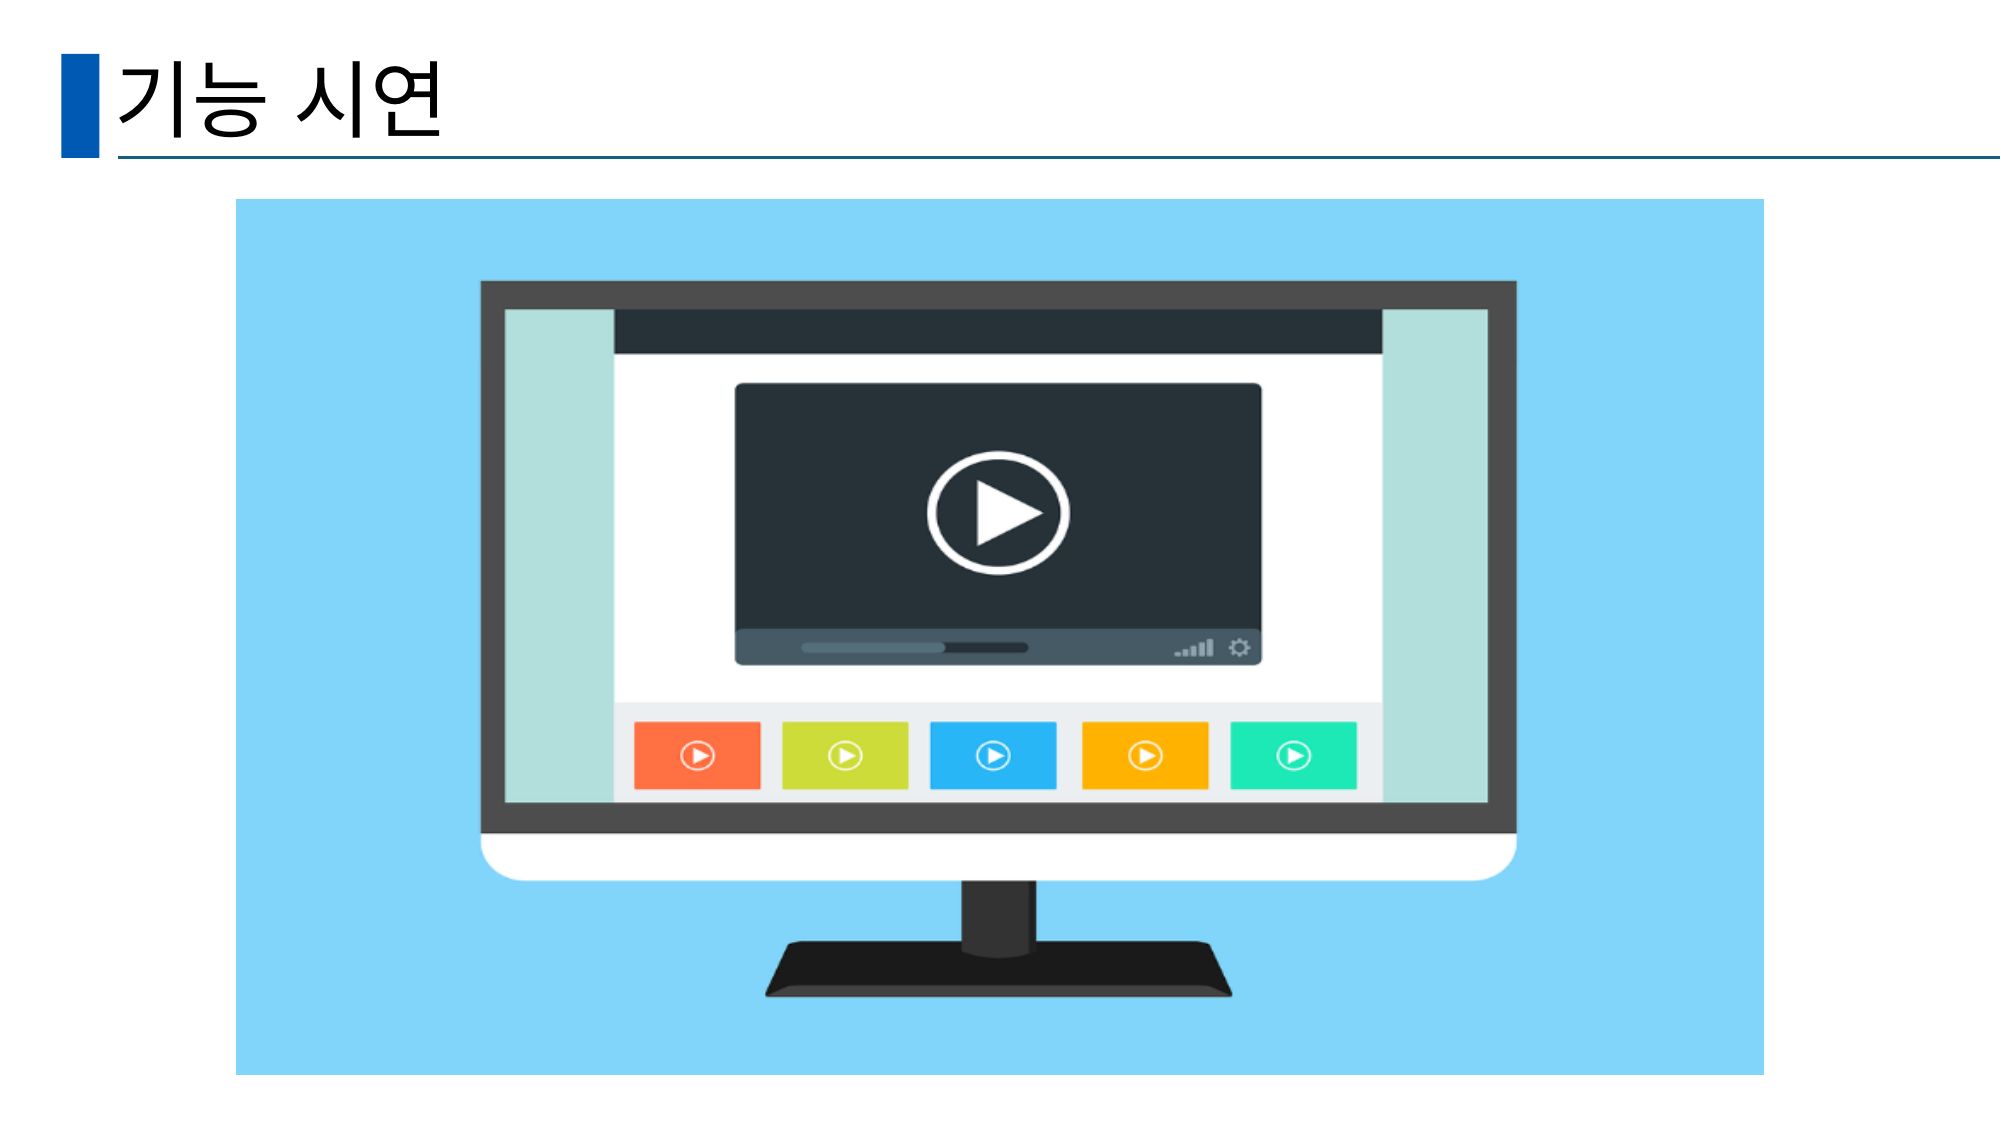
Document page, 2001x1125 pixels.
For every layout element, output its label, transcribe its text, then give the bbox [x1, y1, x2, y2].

picture [236, 199, 1764, 1075]
title 기능 시연 [99, 50, 1825, 158]
